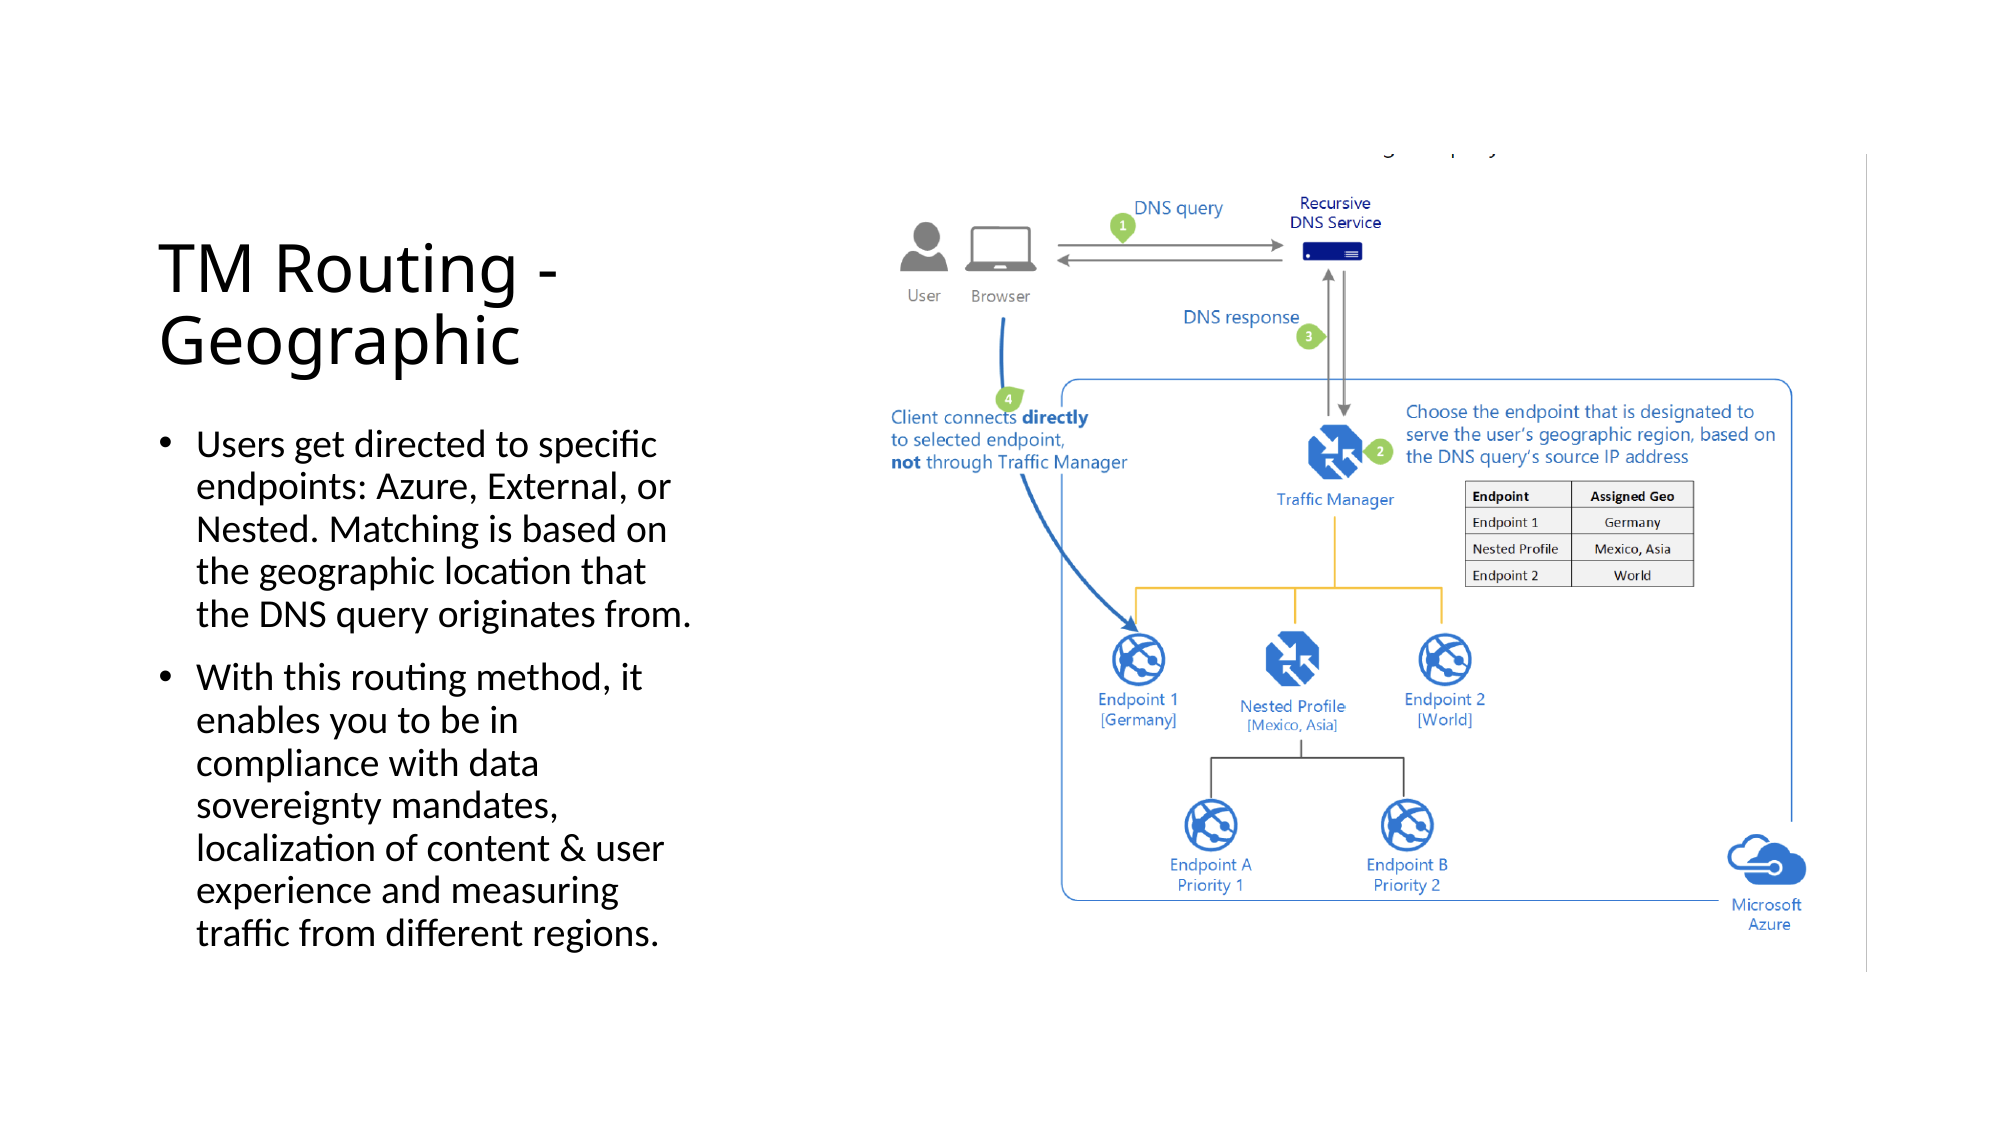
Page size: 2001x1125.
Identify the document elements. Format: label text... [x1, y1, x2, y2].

list Users get directed to specific endpoints: Azure, External, or Nested. Matching is based on the geographic location that the DNS query originates from. With this routing method, it enables you to be in compliance with data sovereignty mandates, localization of content & user experience and measuring traffic from different regions. [143, 415, 711, 982]
picture [818, 154, 1867, 972]
title TM Routing - Geographic [143, 121, 711, 387]
